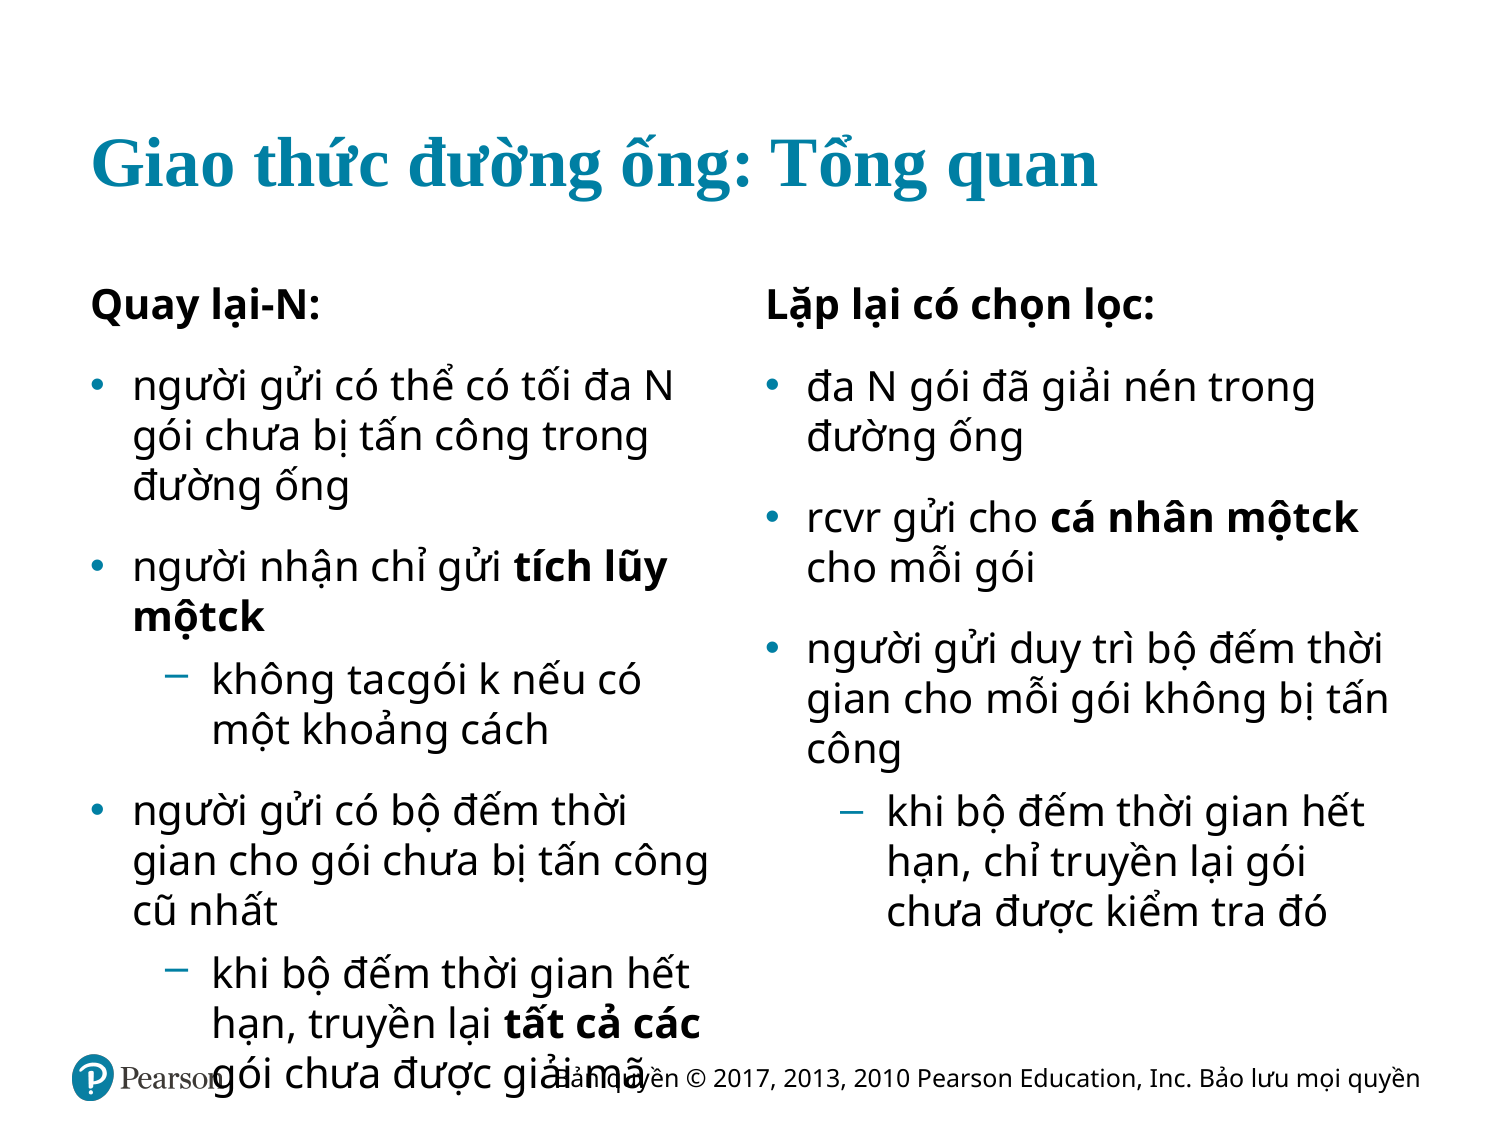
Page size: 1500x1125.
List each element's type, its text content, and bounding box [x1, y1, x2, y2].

title Giao thức đường ống: Tổng quan [75, 0, 1425, 216]
list Quay lại-N: người gửi có thể có tối đa N gói chưa bị tấn công trong đường ống người nhận chỉ gửi tích lũy một c k không ta c gói k nếu có một khoảng cách người gửi có bộ đếm thời gian cho gói chưa bị tấn công cũ nhất khi bộ đếm thời gian hết hạn, truyền lại tất cả các gói chưa được giải mã [75, 262, 726, 1112]
list Lặp lại có chọn lọc: đa N gói đã giải nén trong đường ống rcvr gửi cho cá nhân một c k cho mỗi gói người gửi duy trì bộ đếm thời gian cho mỗi gói không bị tấn công khi bộ đếm thời gian hết hạn, chỉ truyền lại gói chưa được kiểm tra đó [750, 263, 1425, 950]
